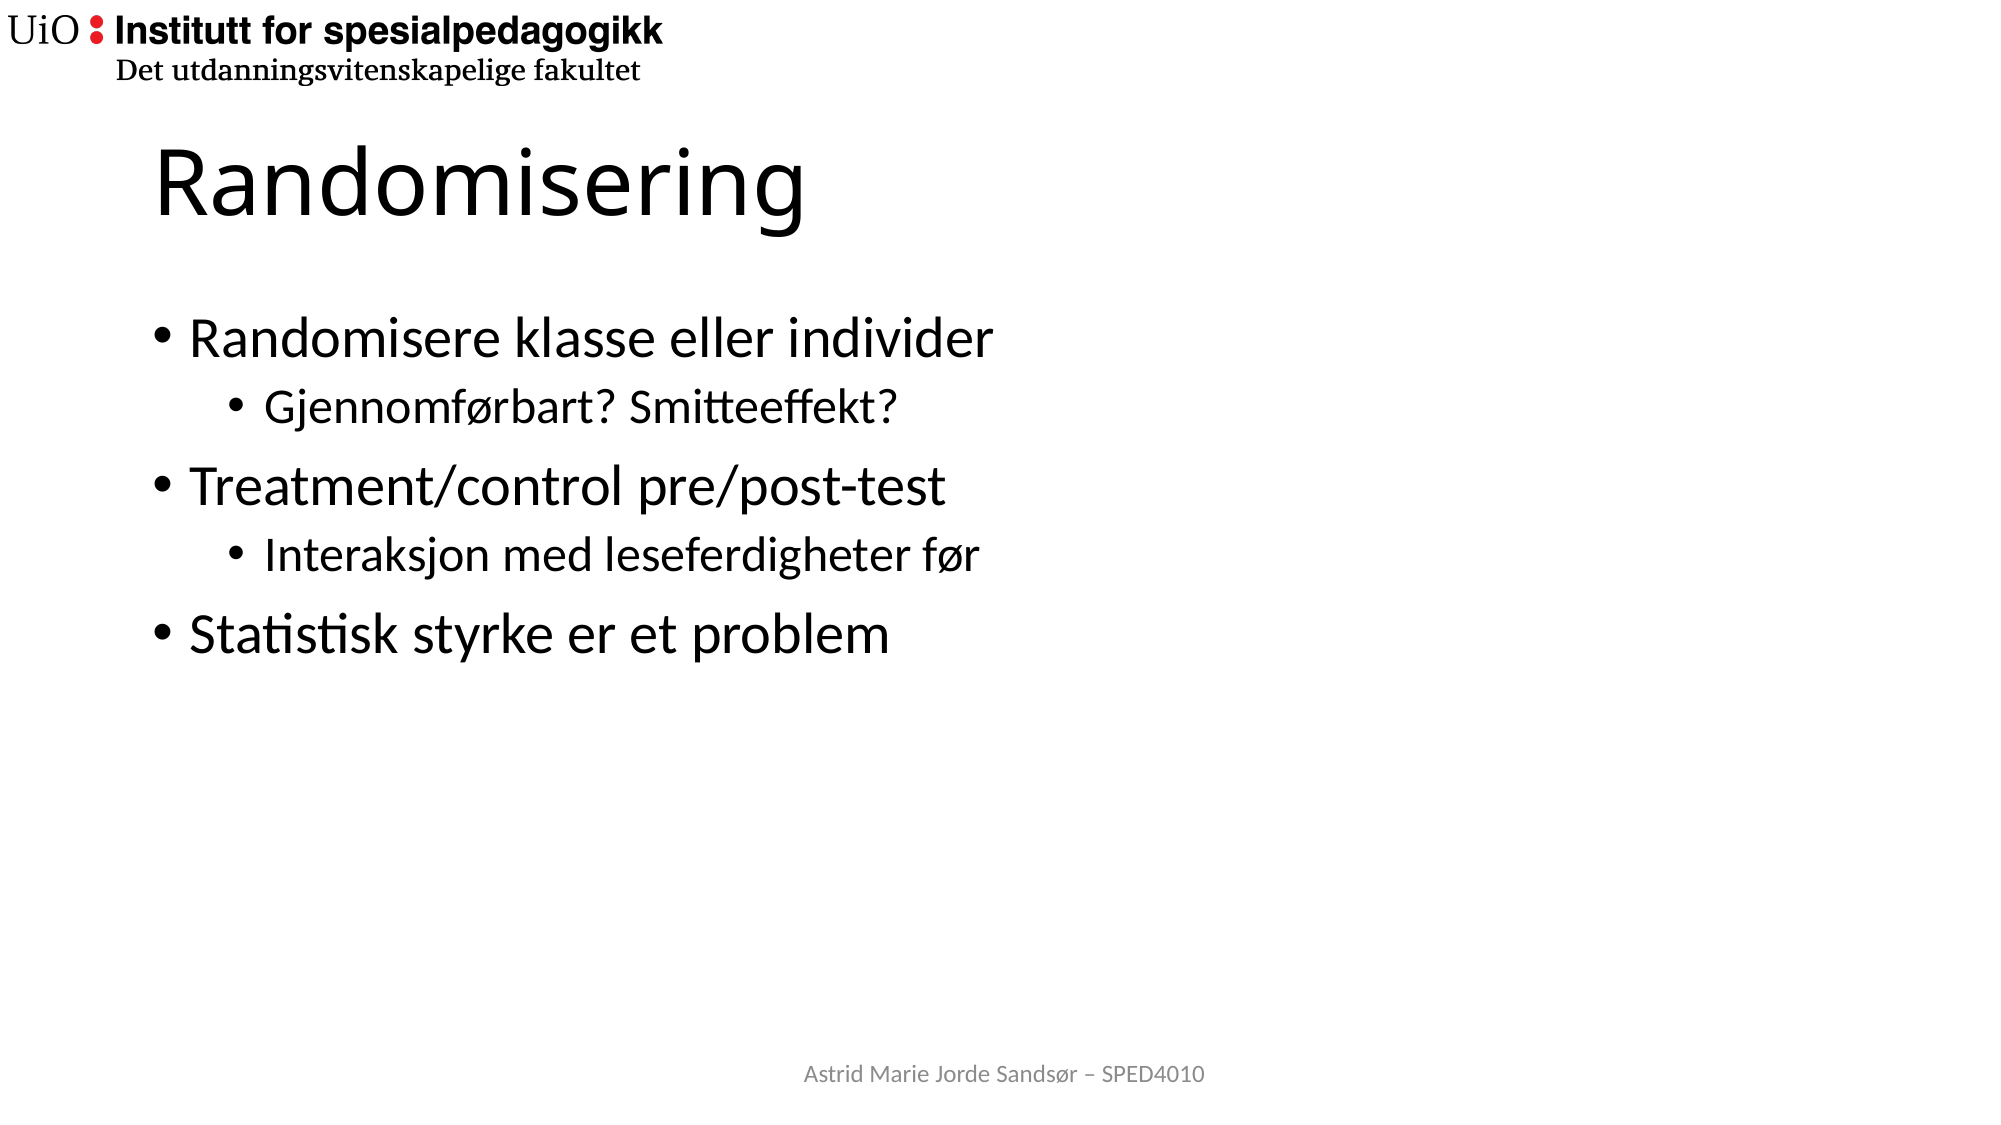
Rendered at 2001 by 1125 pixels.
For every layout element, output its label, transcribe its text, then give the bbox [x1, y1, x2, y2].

footer Astrid Marie Jorde Sandsør – SPED4010 [369, 1042, 1646, 1103]
title Randomisering [137, 94, 1863, 278]
list Randomisere klasse eller individer Gjennomførbart? Smitteeffekt? Treatment/control pre/post-test Interaksjon med leseferdigheter før Statistisk styrke er et problem [137, 299, 1863, 1014]
picture [8, 15, 663, 86]
